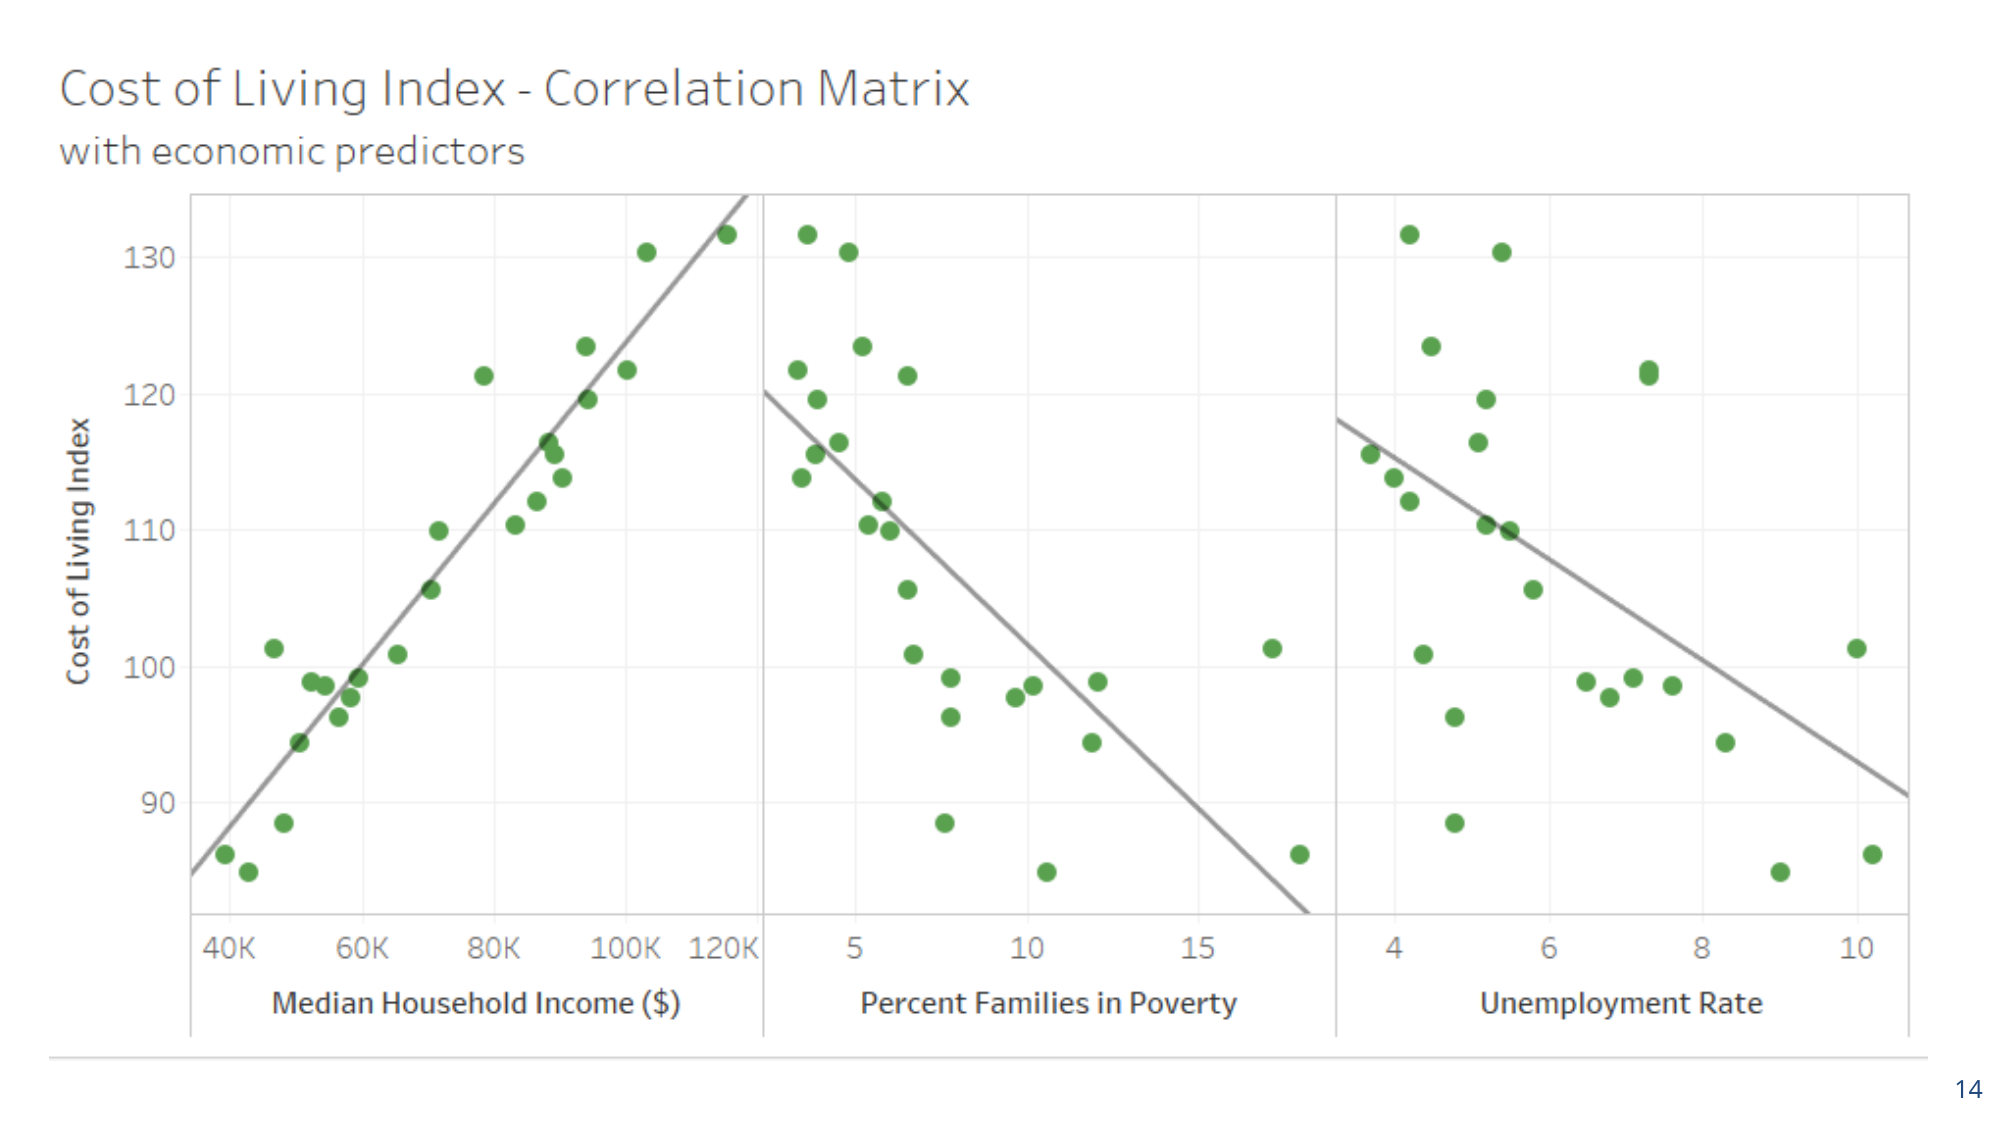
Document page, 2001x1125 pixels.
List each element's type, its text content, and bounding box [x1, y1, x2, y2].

picture [49, 41, 1928, 1061]
slide_number 14 [1927, 1060, 1998, 1121]
